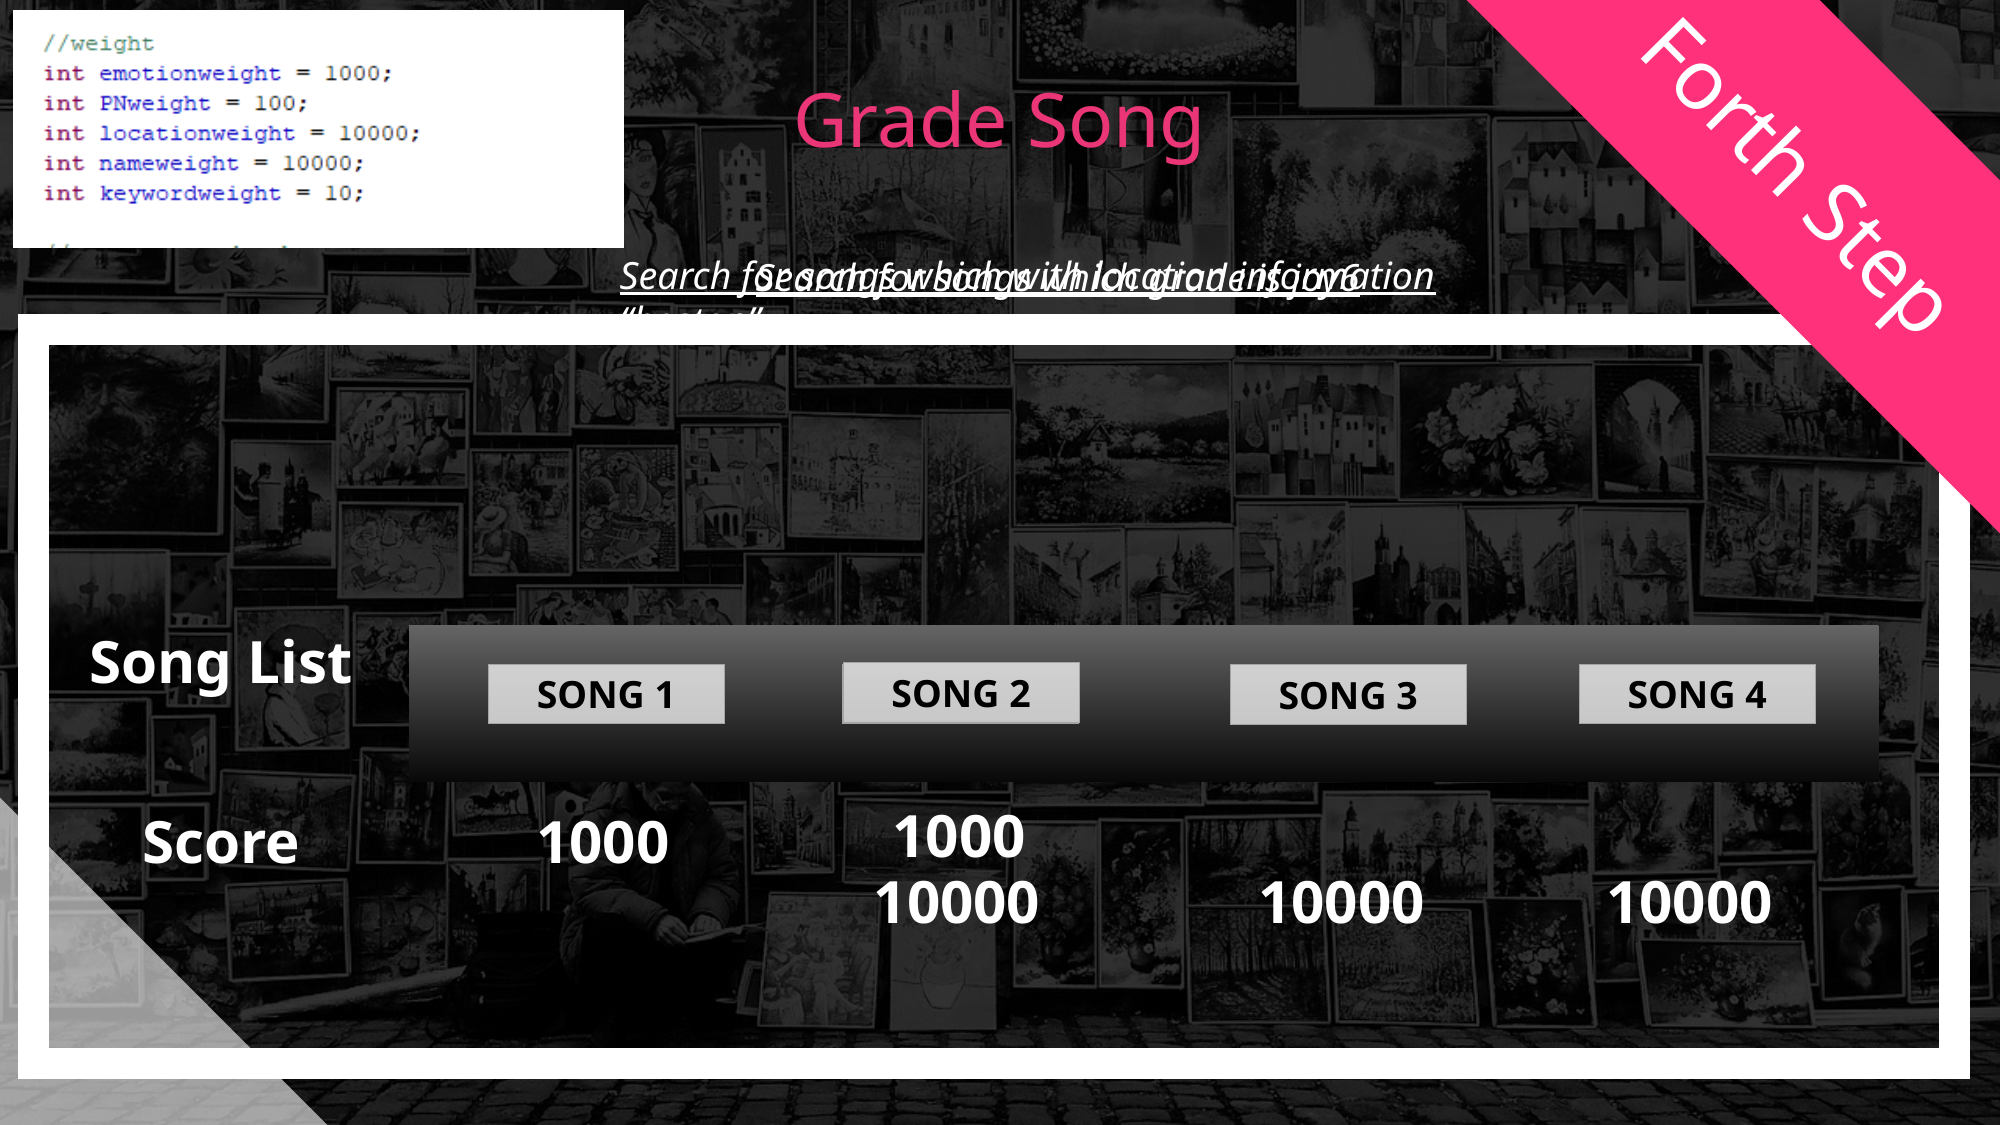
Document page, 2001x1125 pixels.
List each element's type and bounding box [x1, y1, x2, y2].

picture [0, 0, 2000, 1125]
text_box [1604, 0, 2000, 252]
